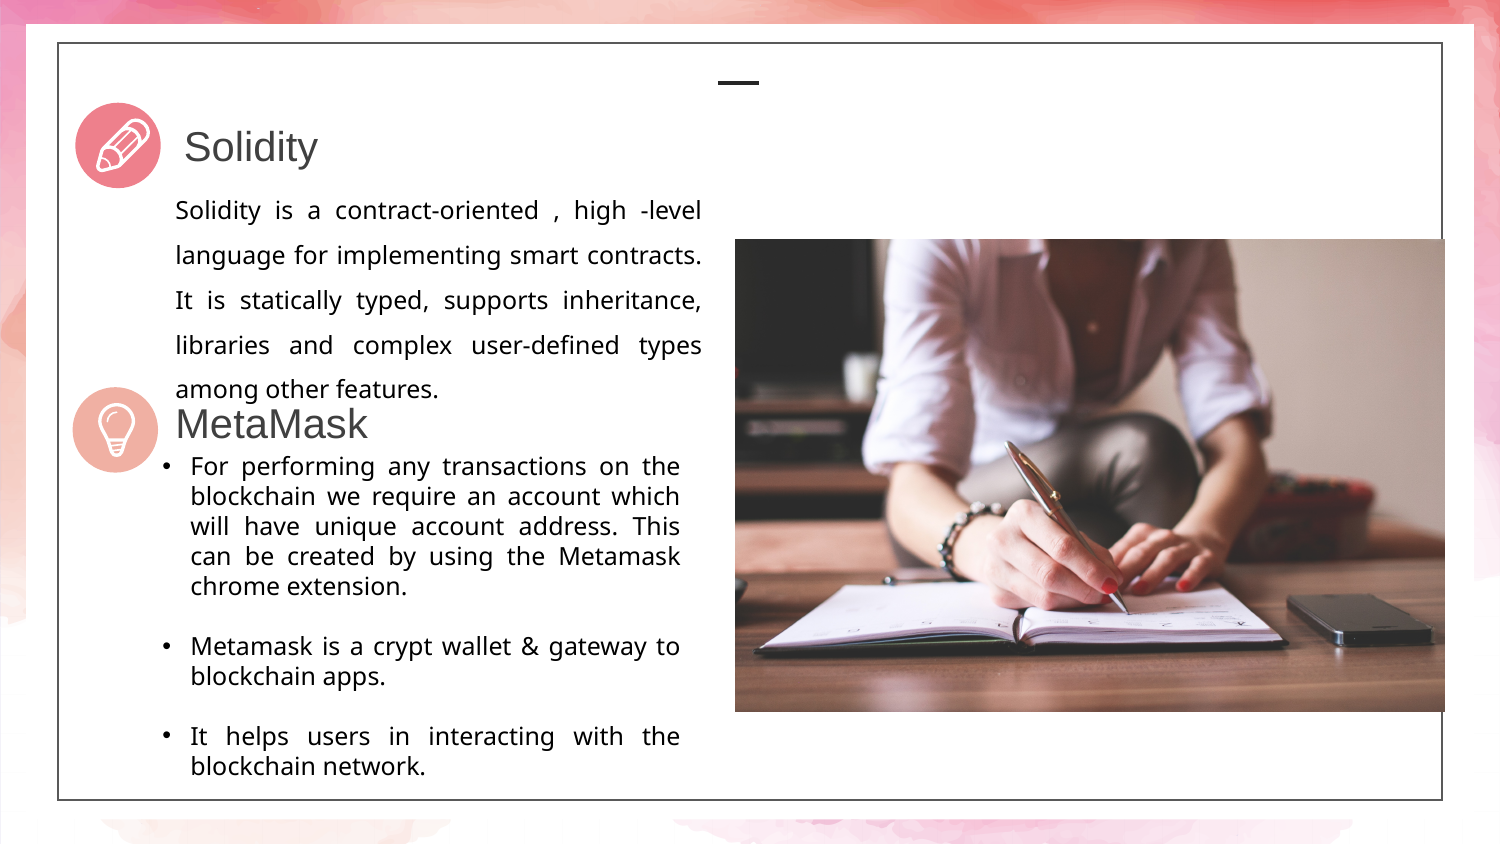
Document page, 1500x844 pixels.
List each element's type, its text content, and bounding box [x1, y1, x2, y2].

text_box For performing any transactions on the blockchain we require an account which will have unique account address. This can be created by using the Metamask chrome extension. Metamask is a crypt wallet & gateway to blockchain apps. It helps users in interacting with the blockchain network. [72, 443, 697, 844]
text_box Solidity is a contract-oriented , high -level language for implementing smart contracts. It is statically typed, supports inheritance, libraries and complex user-defined types among other features. [160, 172, 718, 457]
picture [735, 239, 1445, 713]
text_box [98, 402, 136, 457]
text_box MetaMask [160, 389, 536, 443]
text_box [96, 118, 151, 173]
text_box [71, 386, 160, 474]
text_box Solidity [169, 112, 544, 172]
text_box [74, 101, 162, 190]
picture [0, 0, 1500, 844]
